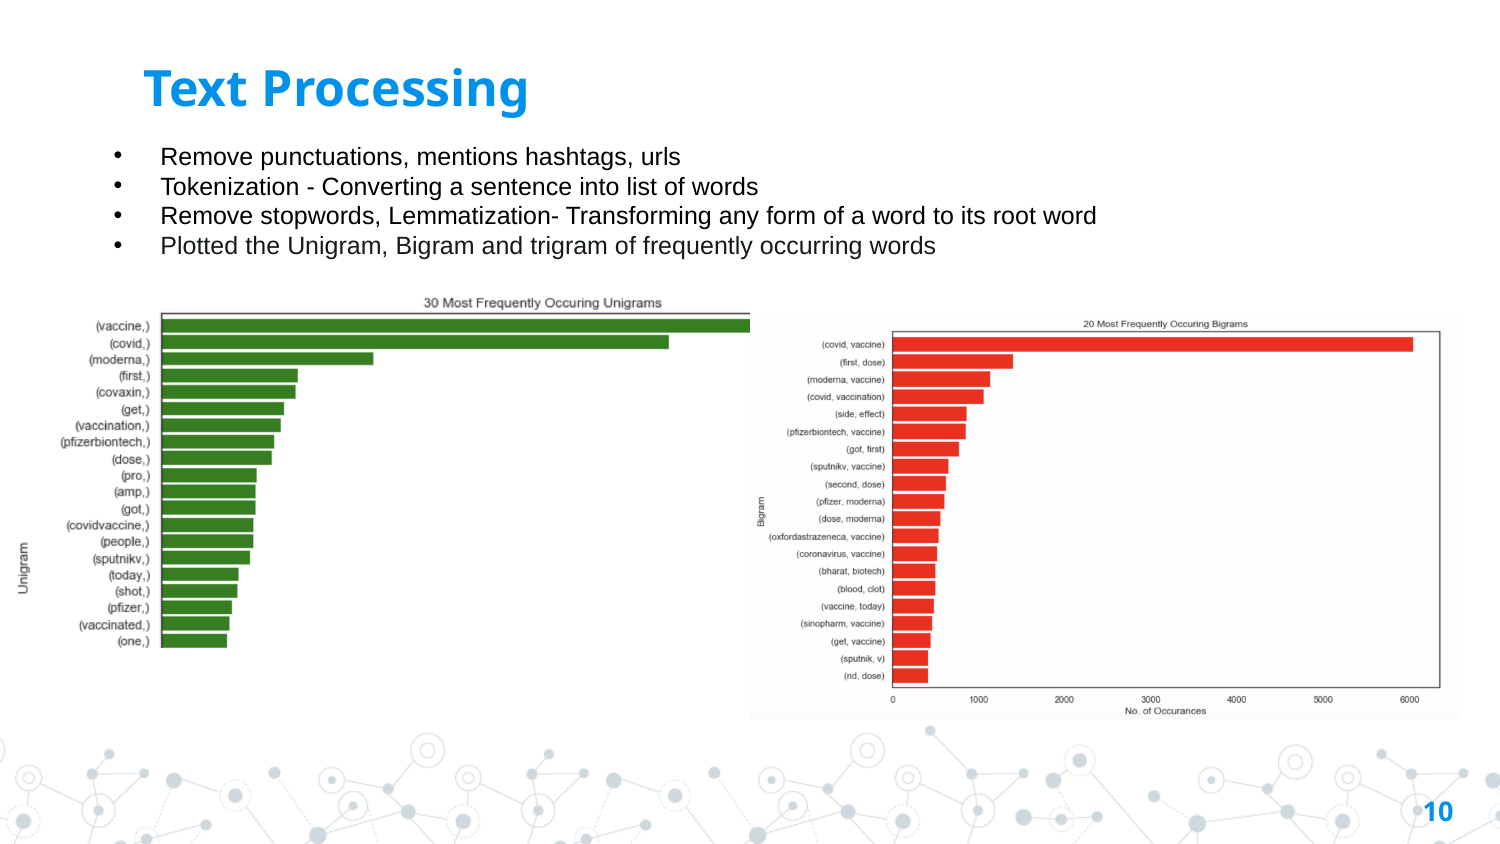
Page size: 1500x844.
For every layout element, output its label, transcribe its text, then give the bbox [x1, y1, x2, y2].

title Text Processing [128, 16, 1372, 125]
text_box Remove punctuations, mentions hashtags, urls Tokenization - Converting a sentence into list of words Remove stopwords, Lemmatization- Transforming any form of a word to its root word Plotted the Unigram, Bigram and trigram of frequently occurring words [98, 125, 1402, 275]
slide_number 10 [1378, 779, 1469, 844]
picture [0, 0, 1500, 844]
